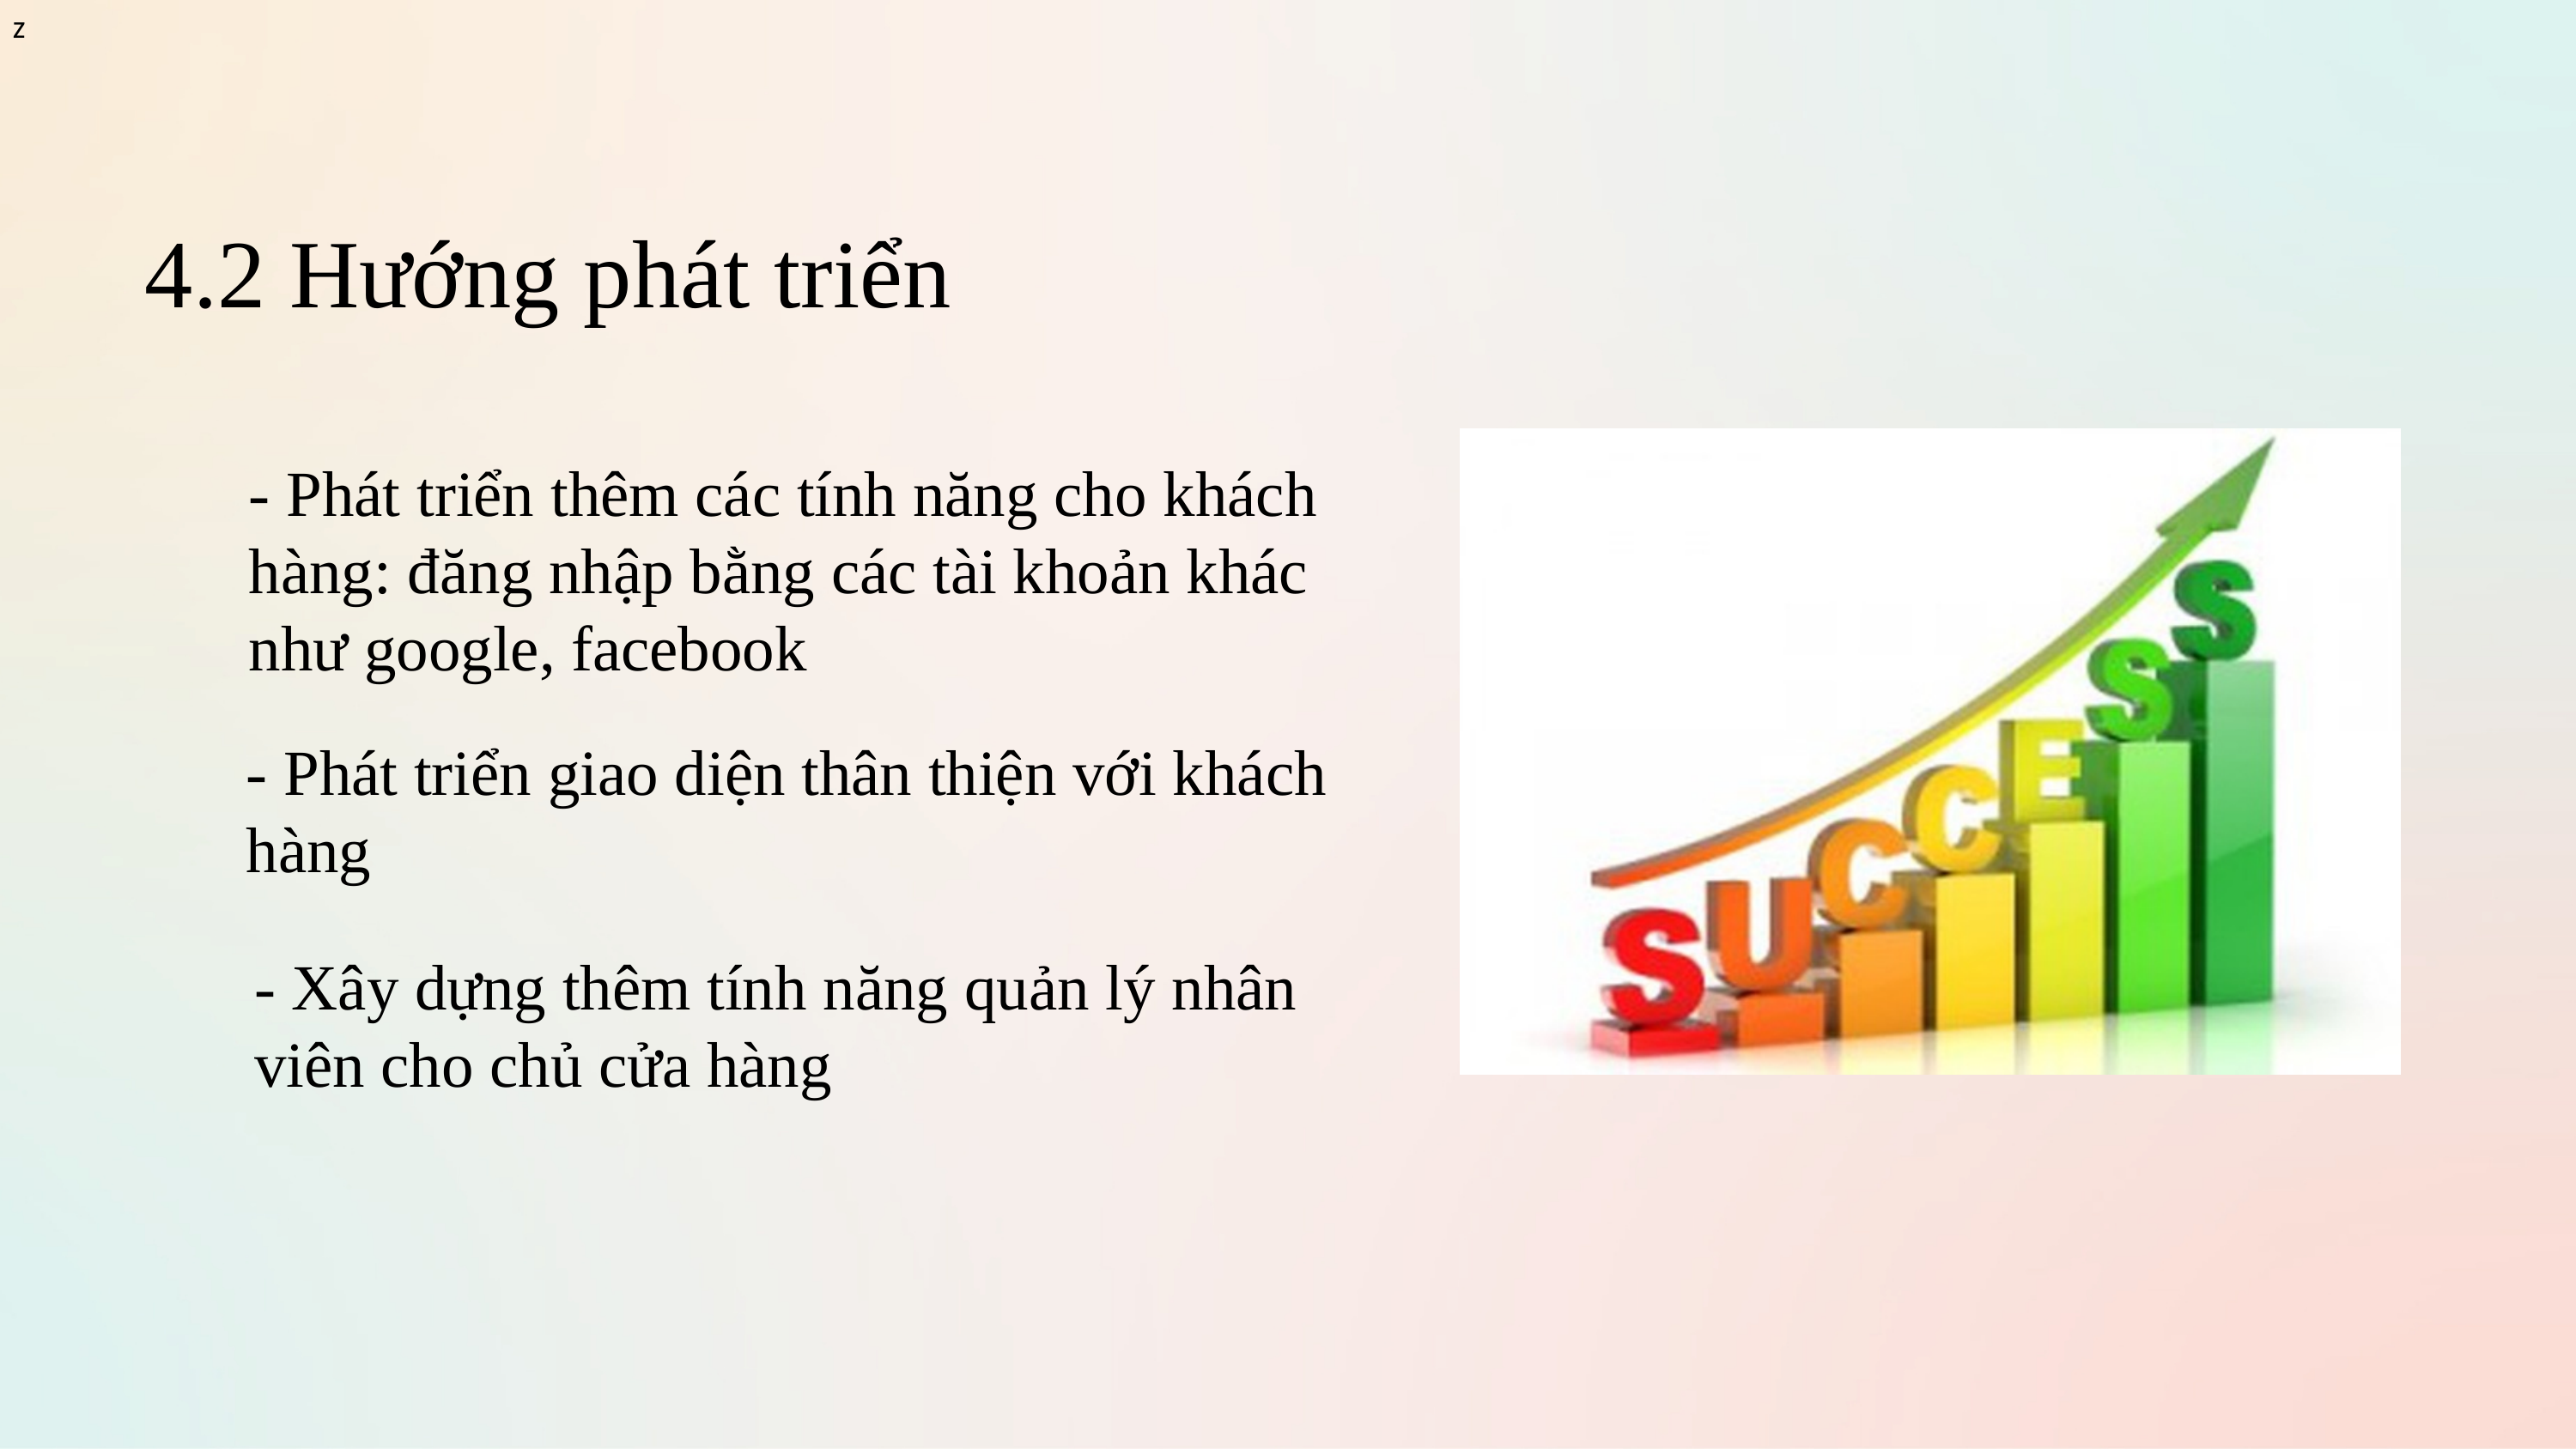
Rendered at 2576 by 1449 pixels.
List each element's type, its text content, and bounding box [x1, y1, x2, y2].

text_box 4.2 Hướng phát triển [144, 144, 1686, 327]
text_box - Phát triển giao diện thân thiện với khách hàng [233, 724, 1414, 892]
text_box z [0, 0, 2576, 1449]
text_box - Phát triển thêm các tính năng cho khách hàng: đăng nhập bằng các tài khoản khác như google, facebook [236, 445, 1417, 690]
text_box - Xây dựng thêm tính năng quản lý nhân viên cho chủ cửa hàng [241, 938, 1423, 1106]
picture [1459, 428, 2401, 1075]
